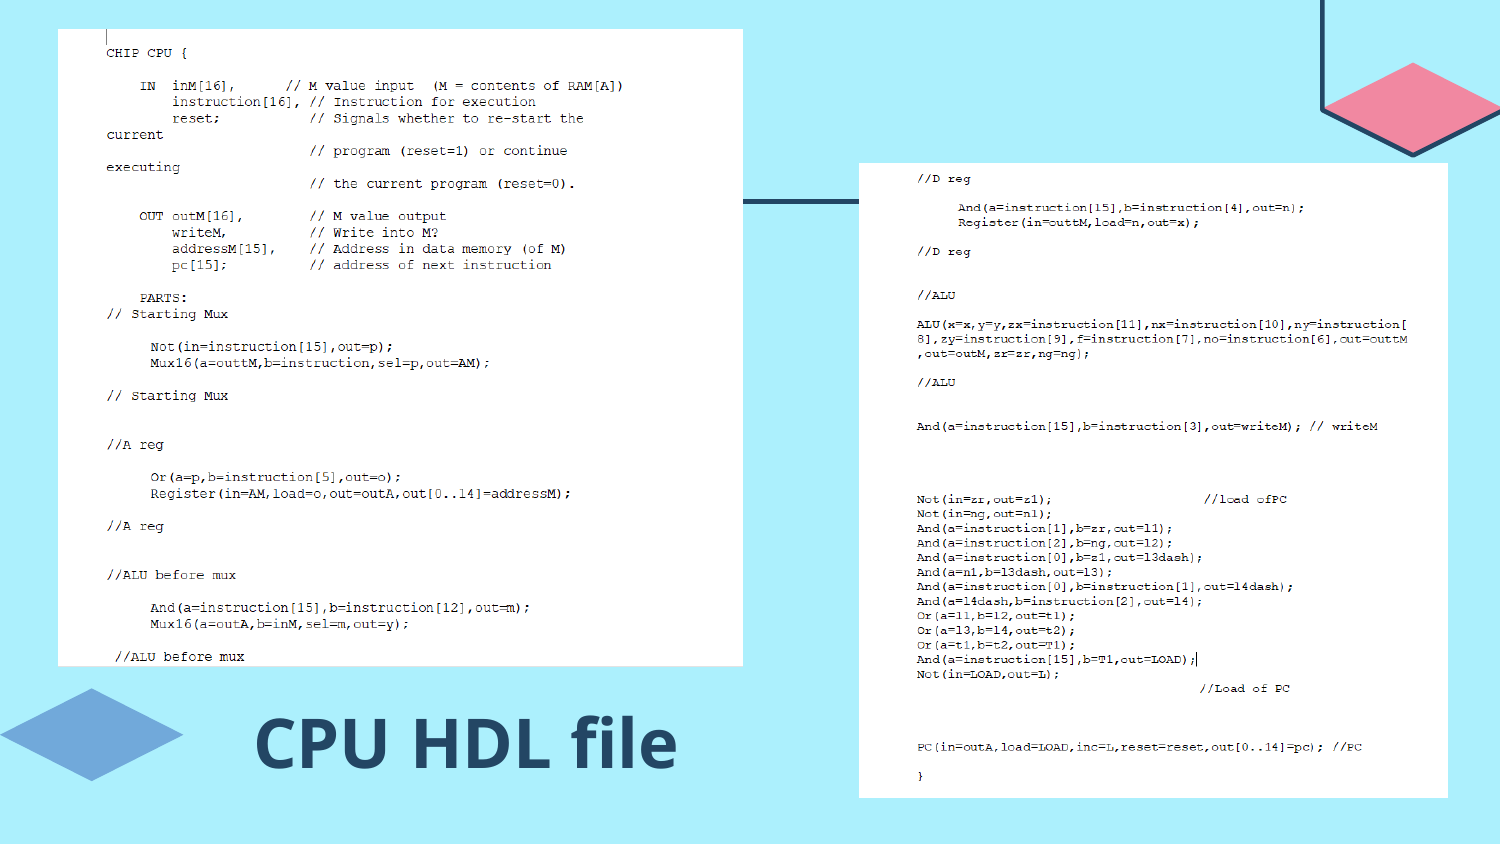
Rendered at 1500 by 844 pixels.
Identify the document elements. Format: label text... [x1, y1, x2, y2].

picture [858, 163, 1448, 798]
title CPU HDL file [172, 698, 761, 798]
picture [58, 29, 743, 668]
